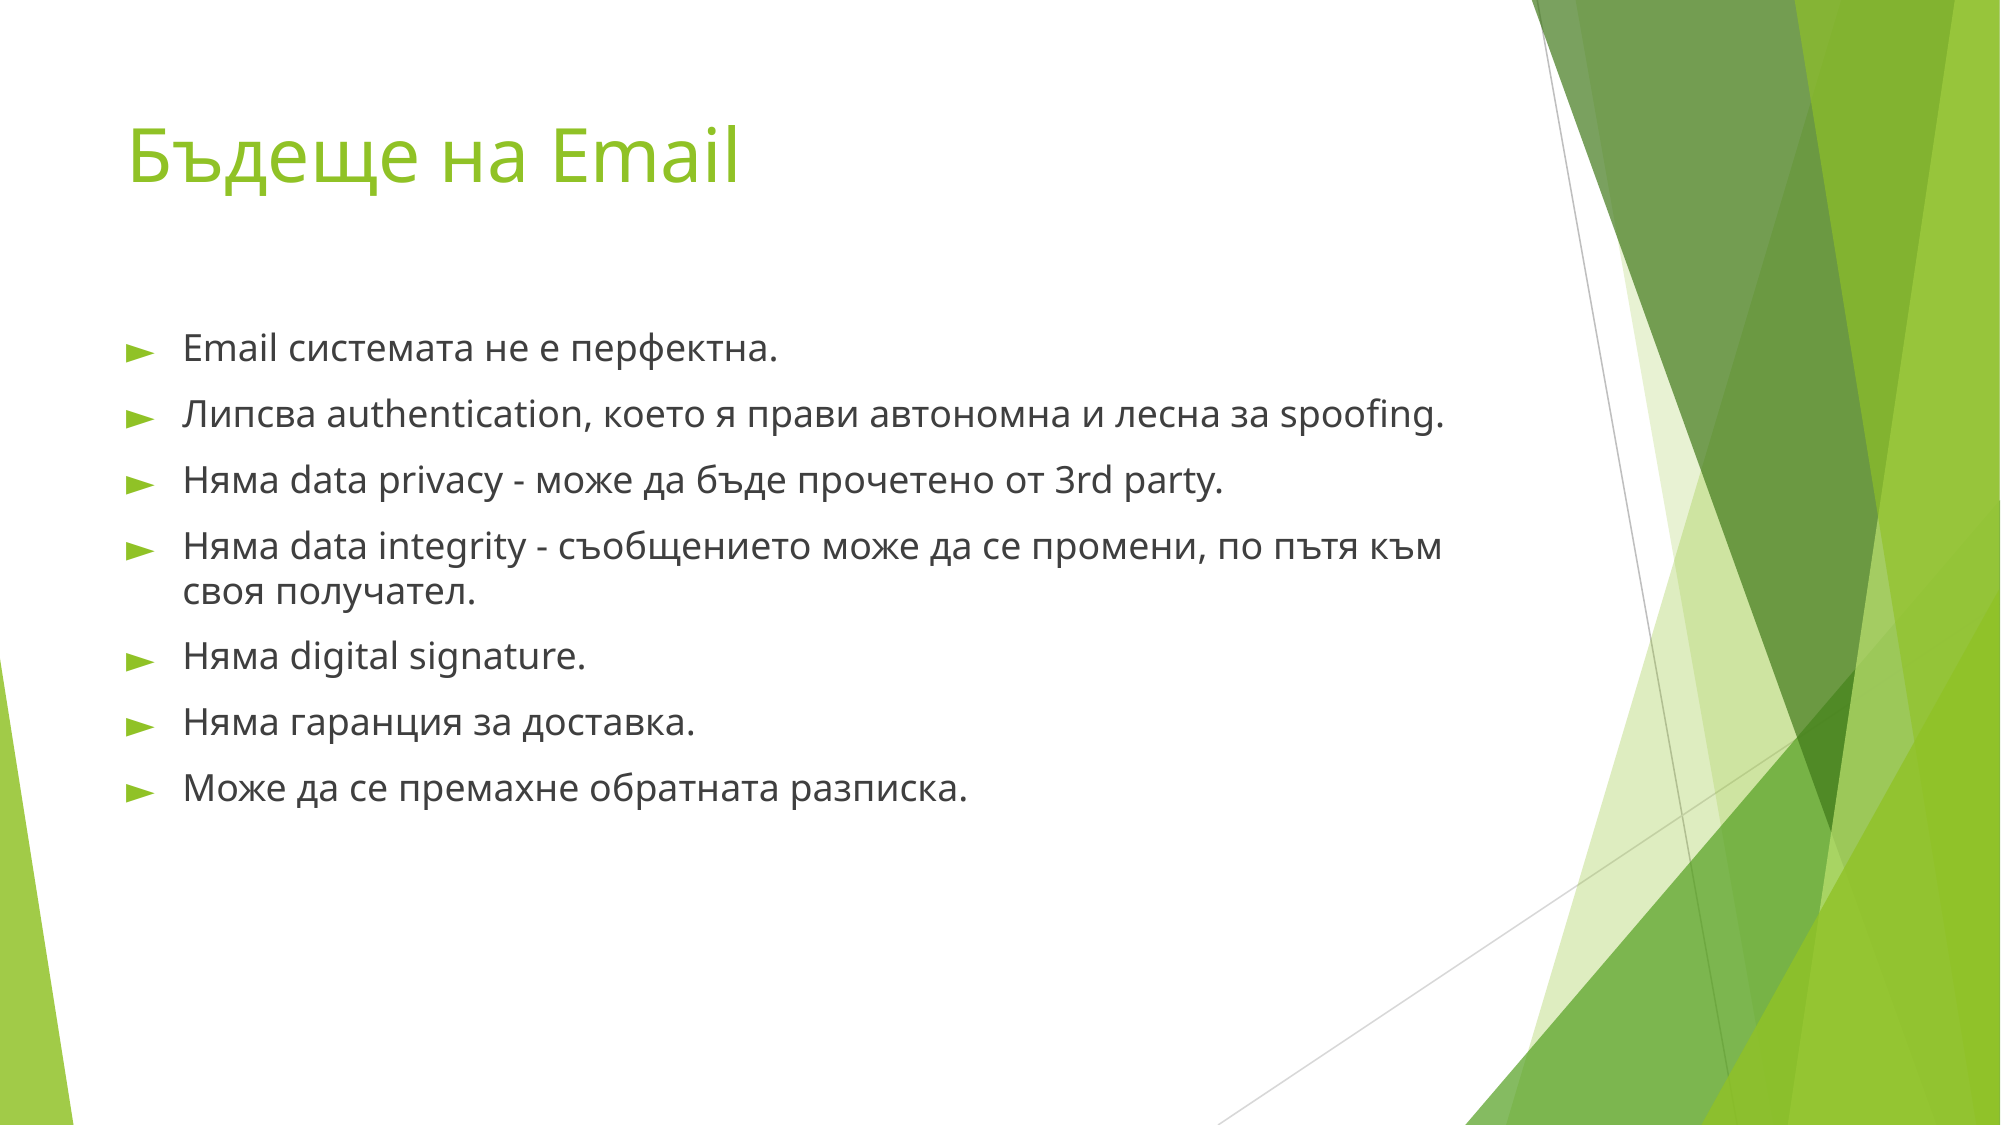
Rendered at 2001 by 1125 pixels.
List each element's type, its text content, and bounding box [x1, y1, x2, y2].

title Бъдеще на Email [111, 99, 1522, 316]
list Email системата не е перфектна. Липсва authentication, което я прави автономна и лесна за spoofing. Няма data privacy - може да бъде прочетено от 3rd party. Няма data integrity - съобщението може да се промени, по пътя към своя получател. Няма digital signature. Няма гаранция за доставка. Може да се премахне обратната разписка. [111, 316, 1522, 991]
